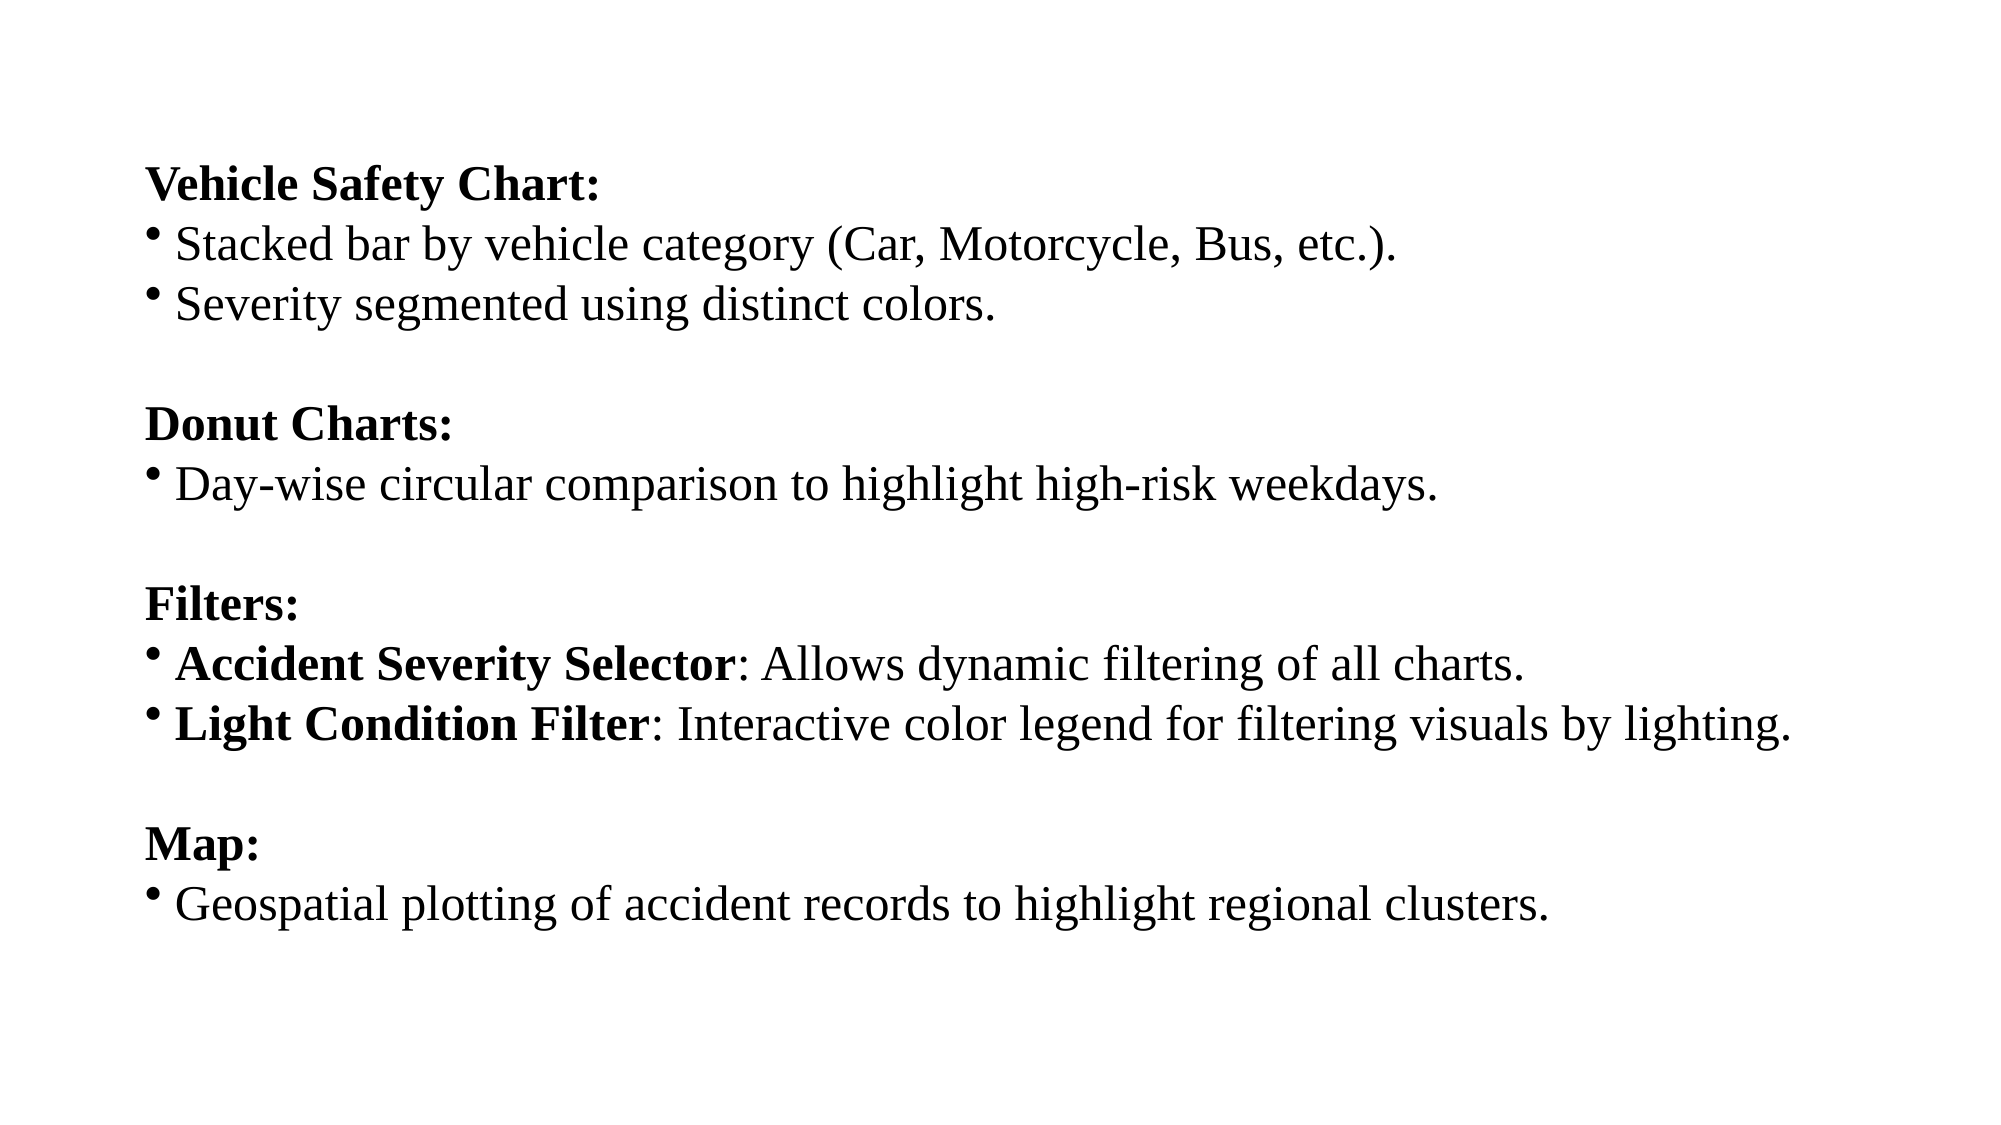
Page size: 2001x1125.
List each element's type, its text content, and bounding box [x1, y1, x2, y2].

text_box Vehicle Safety Chart: Stacked bar by vehicle category (Car, Motorcycle, Bus, etc.). Severity segmented using distinct colors. Donut Charts: Day-wise circular comparison to highlight high-risk weekdays. Filters: Accident Severity Selector: Allows dynamic filtering of all charts. Light Condition Filter: Interactive color legend for filtering visuals by lighting. Map: Geospatial plotting of accident records to highlight regional clusters. [129, 142, 1871, 983]
